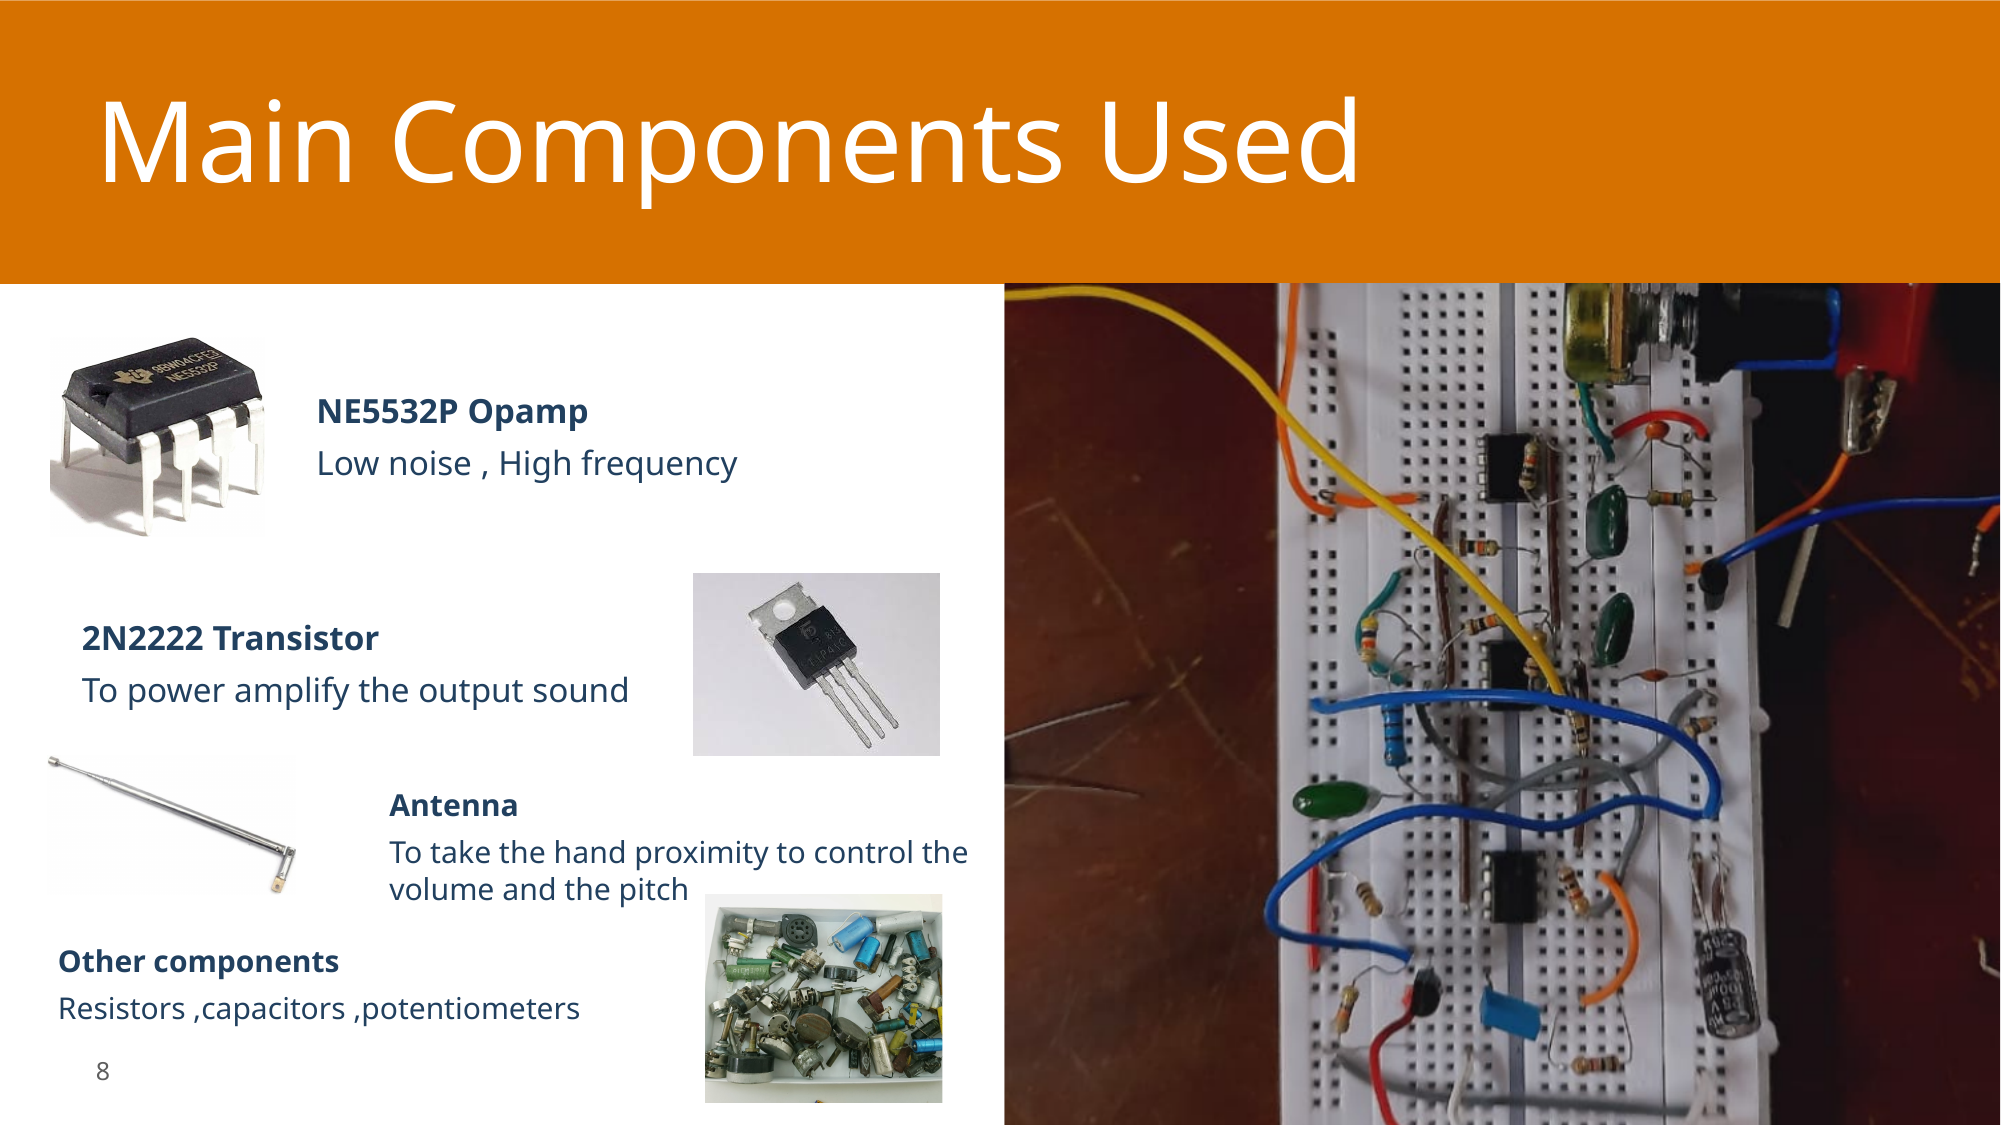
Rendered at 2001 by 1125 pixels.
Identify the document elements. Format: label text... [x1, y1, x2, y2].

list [50, 337, 265, 537]
list 2N2222 Transistor To power amplify the output sound [66, 609, 693, 719]
title Main Components Used [80, 8, 1938, 284]
text_box Antenna To take the hand proximity to control the volume and the pitch [374, 778, 1002, 915]
picture [697, 894, 943, 1103]
picture [1002, 283, 2001, 1125]
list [47, 755, 296, 895]
list NE5532P Opamp Low noise , High frequency [301, 382, 941, 492]
slide_number 8 [80, 1042, 263, 1103]
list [693, 573, 940, 756]
list Other components Resistors ,capacitors ,potentiometers [42, 935, 647, 1072]
